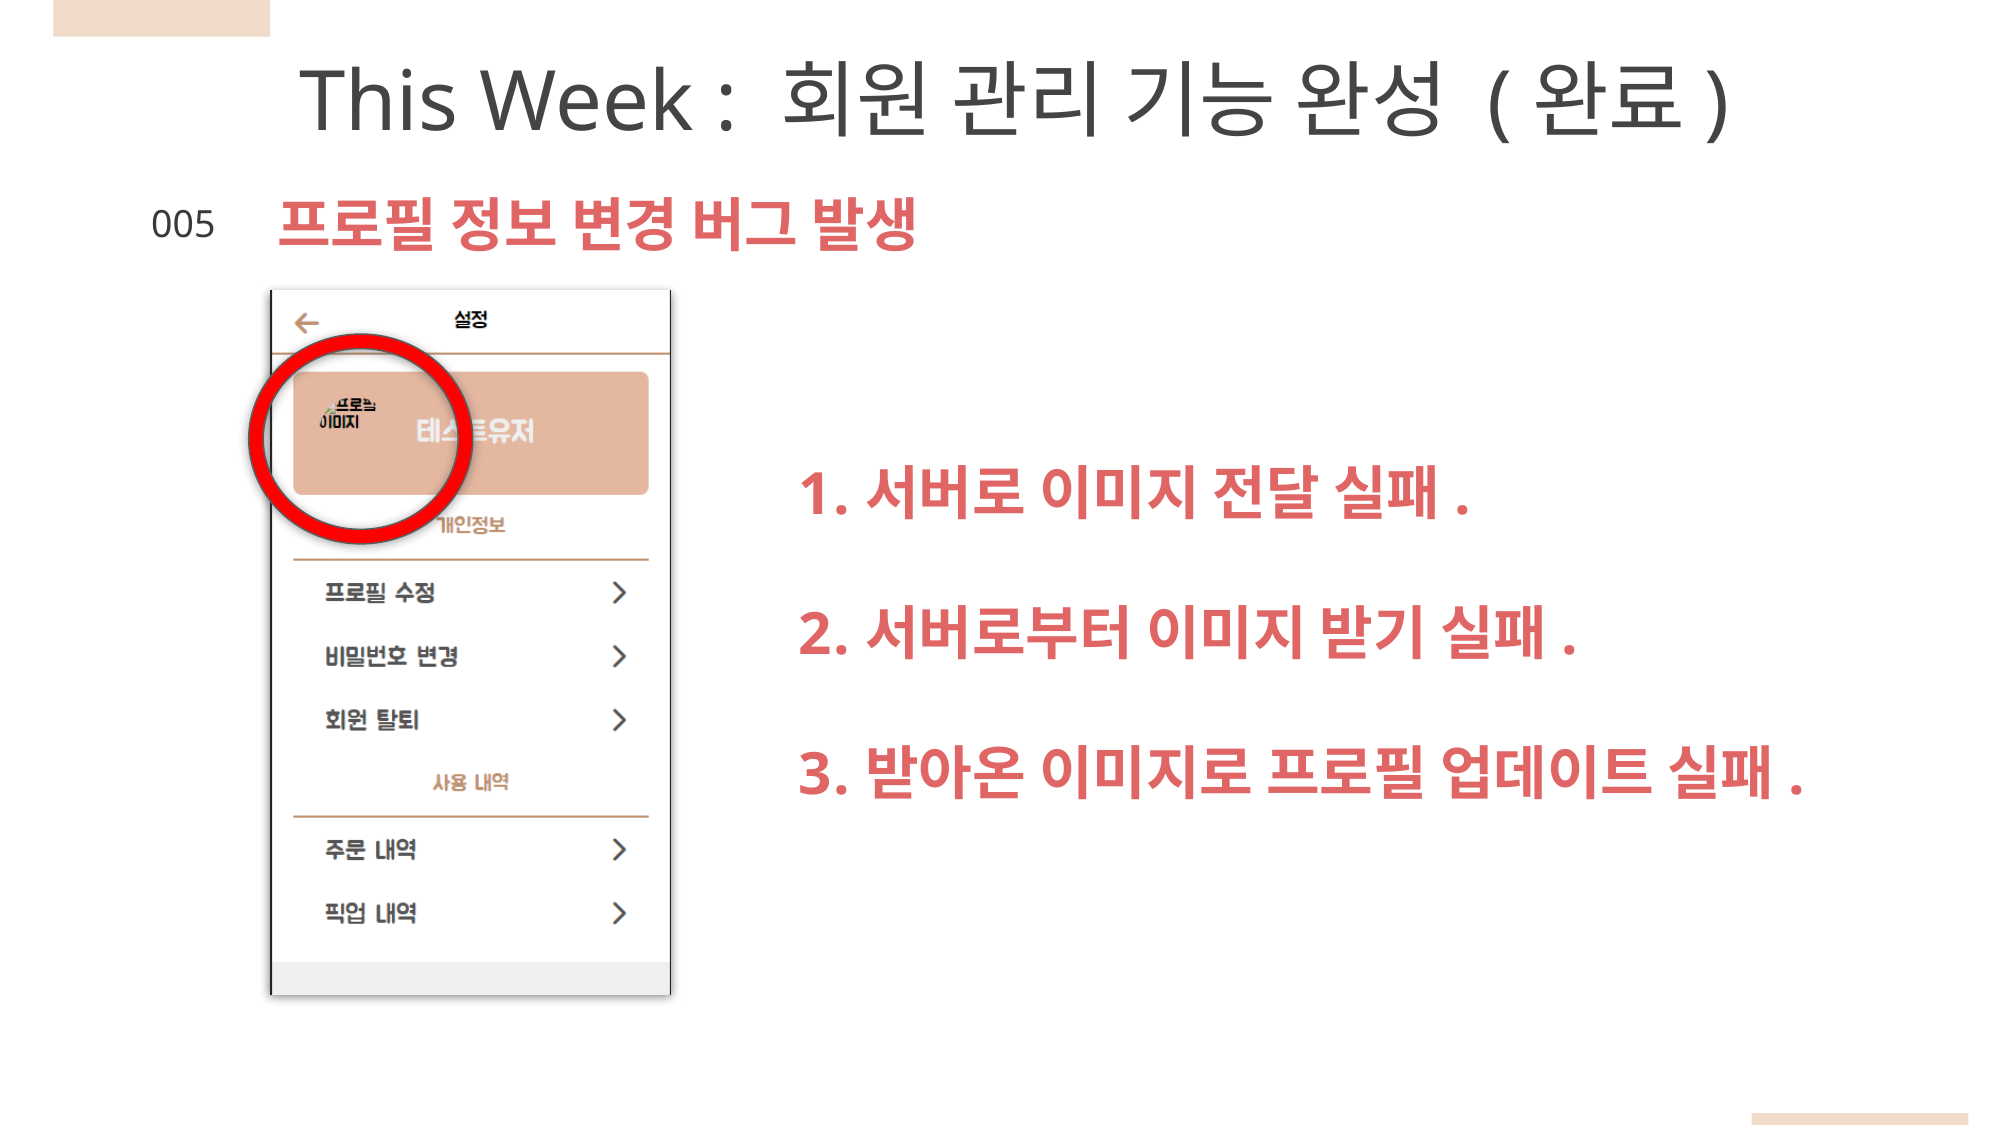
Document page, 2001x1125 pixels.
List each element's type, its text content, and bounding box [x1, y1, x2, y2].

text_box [135, 180, 952, 267]
text_box [53, 0, 270, 37]
text_box [248, 386, 264, 492]
text_box 서버로 이미지 전달 실패. 서버로부터 이미지 받기 실패. 받아온 이미지로 프로필 업데이트 실패. [775, 448, 1849, 814]
text_box [1751, 1113, 1969, 1125]
picture [269, 290, 672, 996]
text_box This Week : 회원 관리 기능 완성 (완료) [284, 39, 1903, 155]
